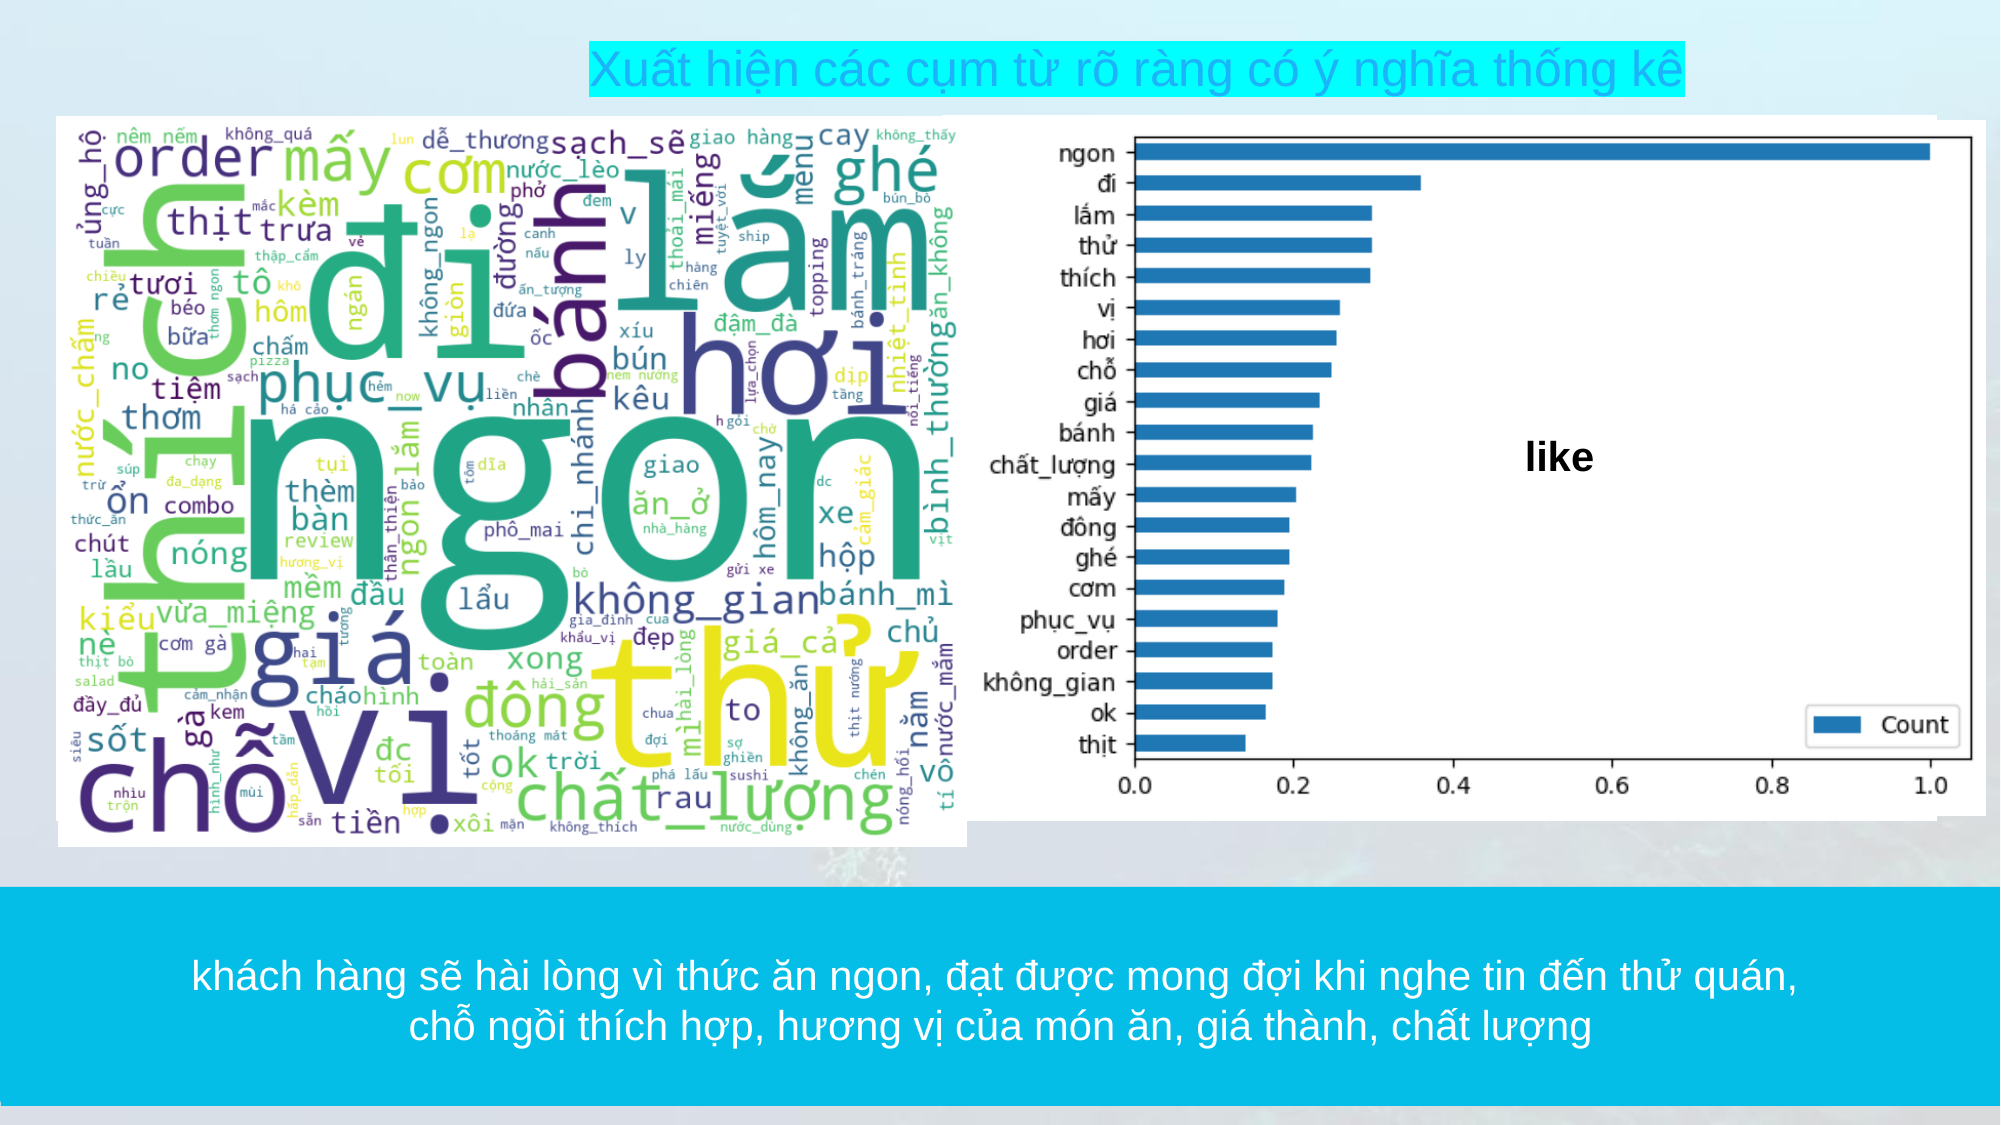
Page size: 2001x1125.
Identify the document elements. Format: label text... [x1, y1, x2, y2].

text_box Xuất hiện các cụm từ rõ ràng có ý nghĩa thống kê [574, 29, 1937, 104]
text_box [965, 119, 2000, 817]
text_box khách hàng sẽ hài lòng vì thức ăn ngon, đạt được mong đợi khi nghe tin đến thử quán, chỗ ngồi thích hợp, hương vị của món ăn, giá thành, chất lượng [0, 891, 2000, 1106]
text_box Khách hàng đánh giá kém phần lớn là khách bỏ đi luôn, có vấn đề về tiền nông, đồ ăn ngon chưa chắc đã vừa lòng khách, hiếm thấy chê thức ăn dở => tiệm không có 1 tiêu chuẩn là không buôn bán được, thái độ phục vụ, chỗ ngồi, hương vị, giá cả, giao hàng cần chú ý vì sơ suất sẽ gây phản ứng tiêu cực ở khách hàng [0, 886, 2000, 891]
picture [0, 0, 2001, 1125]
